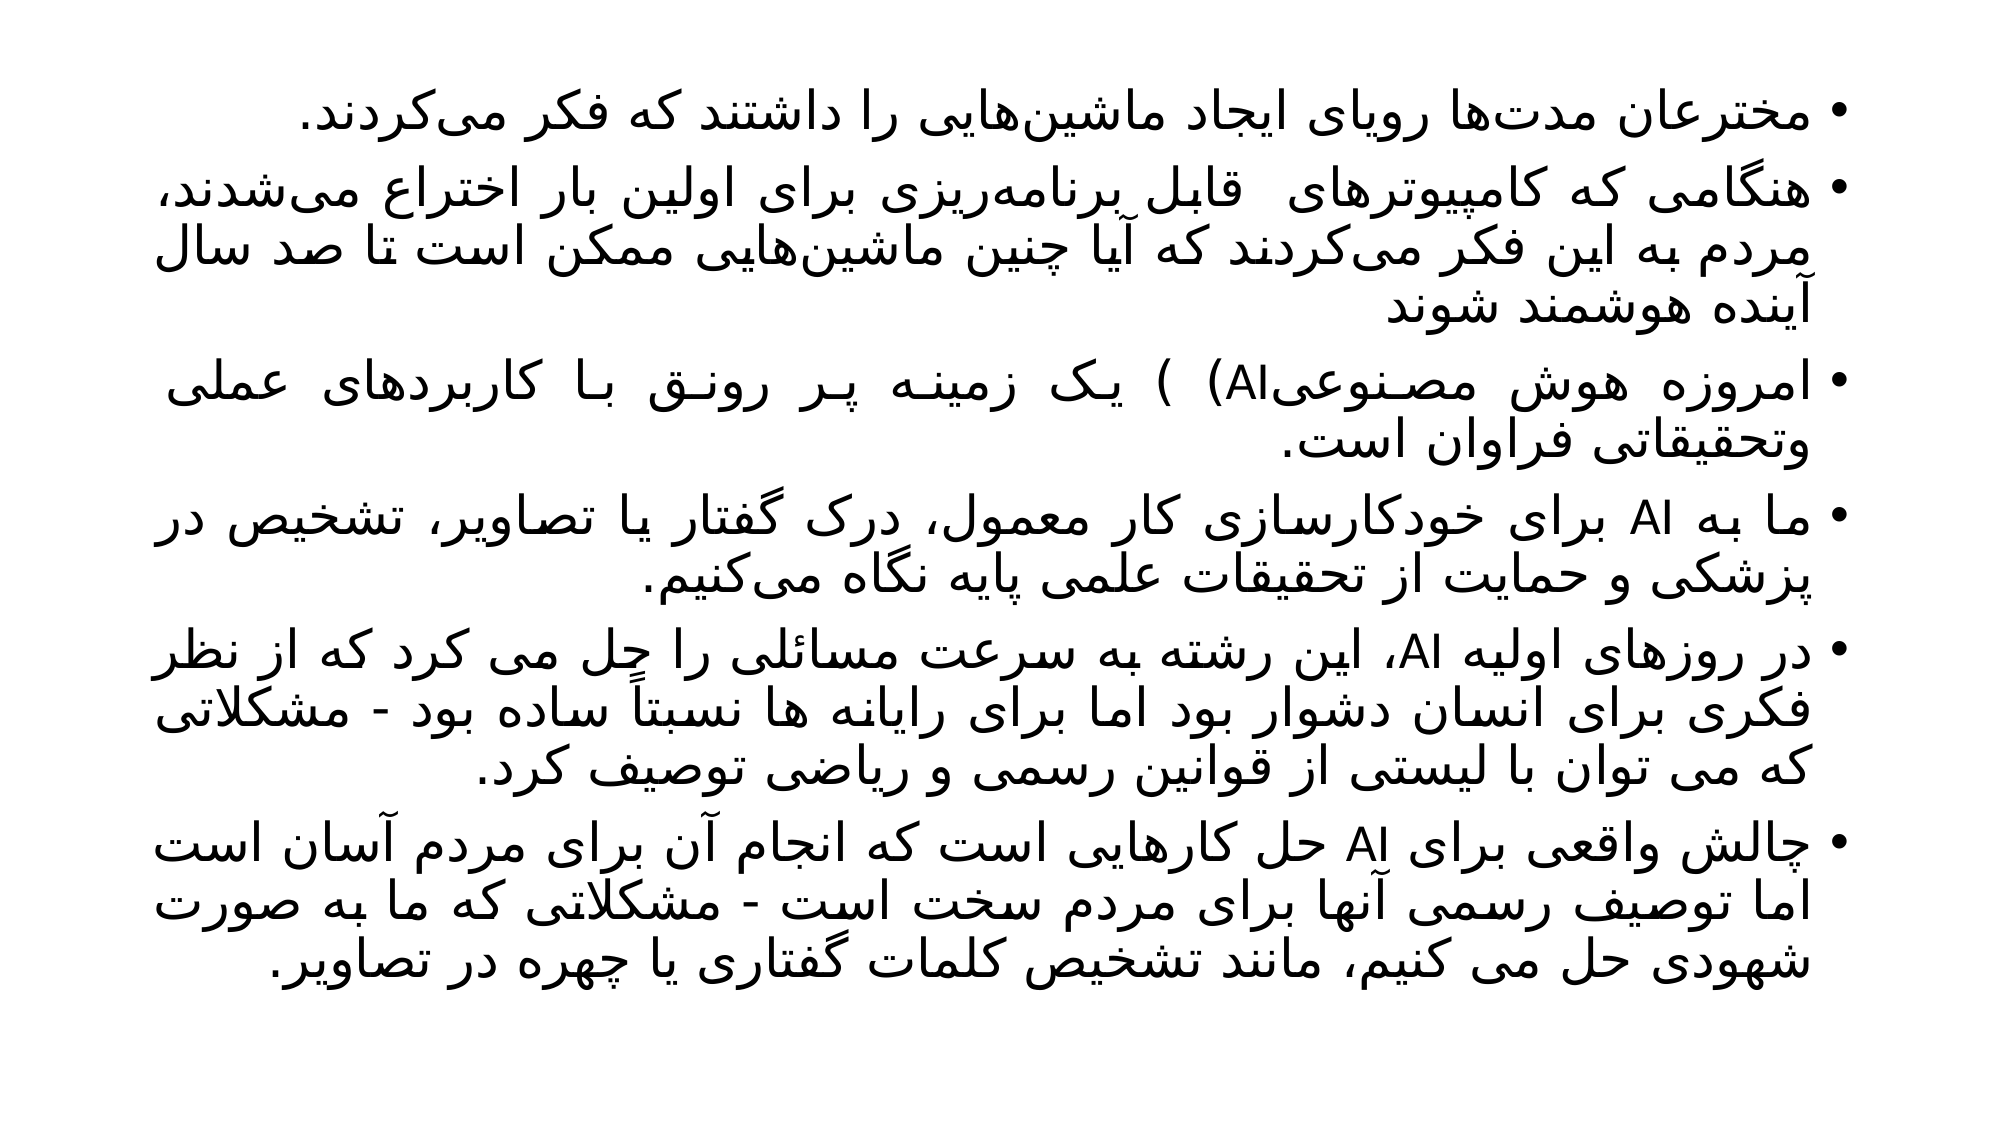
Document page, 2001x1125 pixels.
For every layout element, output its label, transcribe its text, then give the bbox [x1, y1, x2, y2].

list مخترعان مدت‌ها رویای ایجاد ماشین‌هایی را داشتند که فکر می‌کردند. هنگامی که کامپیوترهای قابل برنامه‌ریزی برای اولین بار اختراع می‌شدند، مردم به این فکر می‌کردند که آیا چنین ماشین‌هایی ممکن است تا صد سال آینده هوشمند شوند امروزه هوش مصنوعیAI) ) یک زمینه پر رونق با کاربردهای عملی وتحقیقاتی فراوان است. ما به AI برای خودکارسازی کار معمول، درک گفتار یا تصاویر، تشخیص در پزشکی و حمایت از تحقیقات علمی پایه نگاه می‌کنیم. در روزهای اولیه AI، این رشته به سرعت مسائلی را حل می کرد که از نظر فکری برای انسان دشوار بود اما برای رایانه ها نسبتاً ساده بود - مشکلاتی که می توان با لیستی از قوانین رسمی و ریاضی توصیف کرد. چالش واقعی برای AI حل کارهایی است که انجام آن برای مردم آسان است اما توصیف رسمی آنها برای مردم سخت است - مشکلاتی که ما به صورت شهودی حل می کنیم، مانند تشخیص کلمات گفتاری یا چهره در تصاویر. [137, 76, 1863, 1014]
